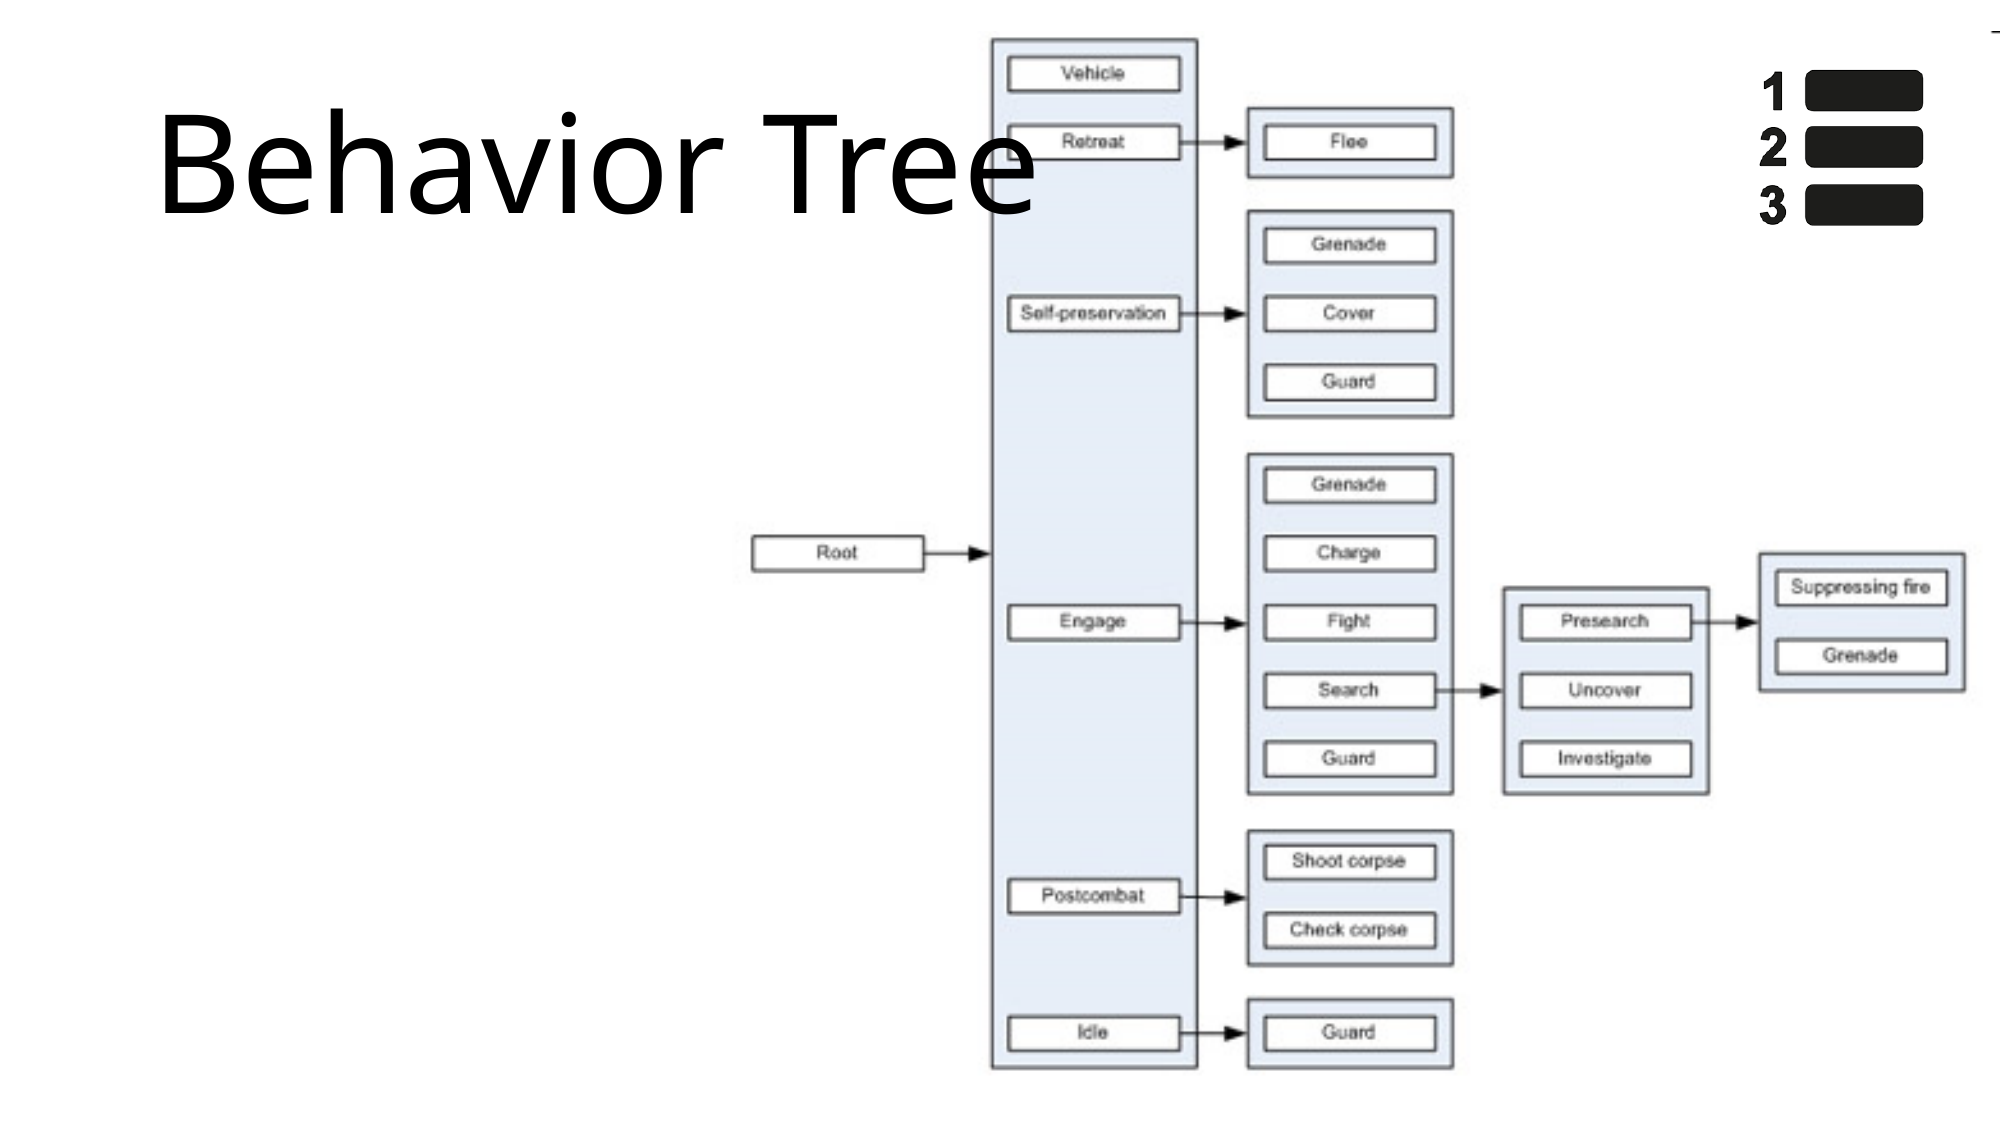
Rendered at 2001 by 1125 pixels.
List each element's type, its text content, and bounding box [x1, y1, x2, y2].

title Behavior Tree [137, 59, 721, 278]
picture [721, 31, 2000, 1081]
